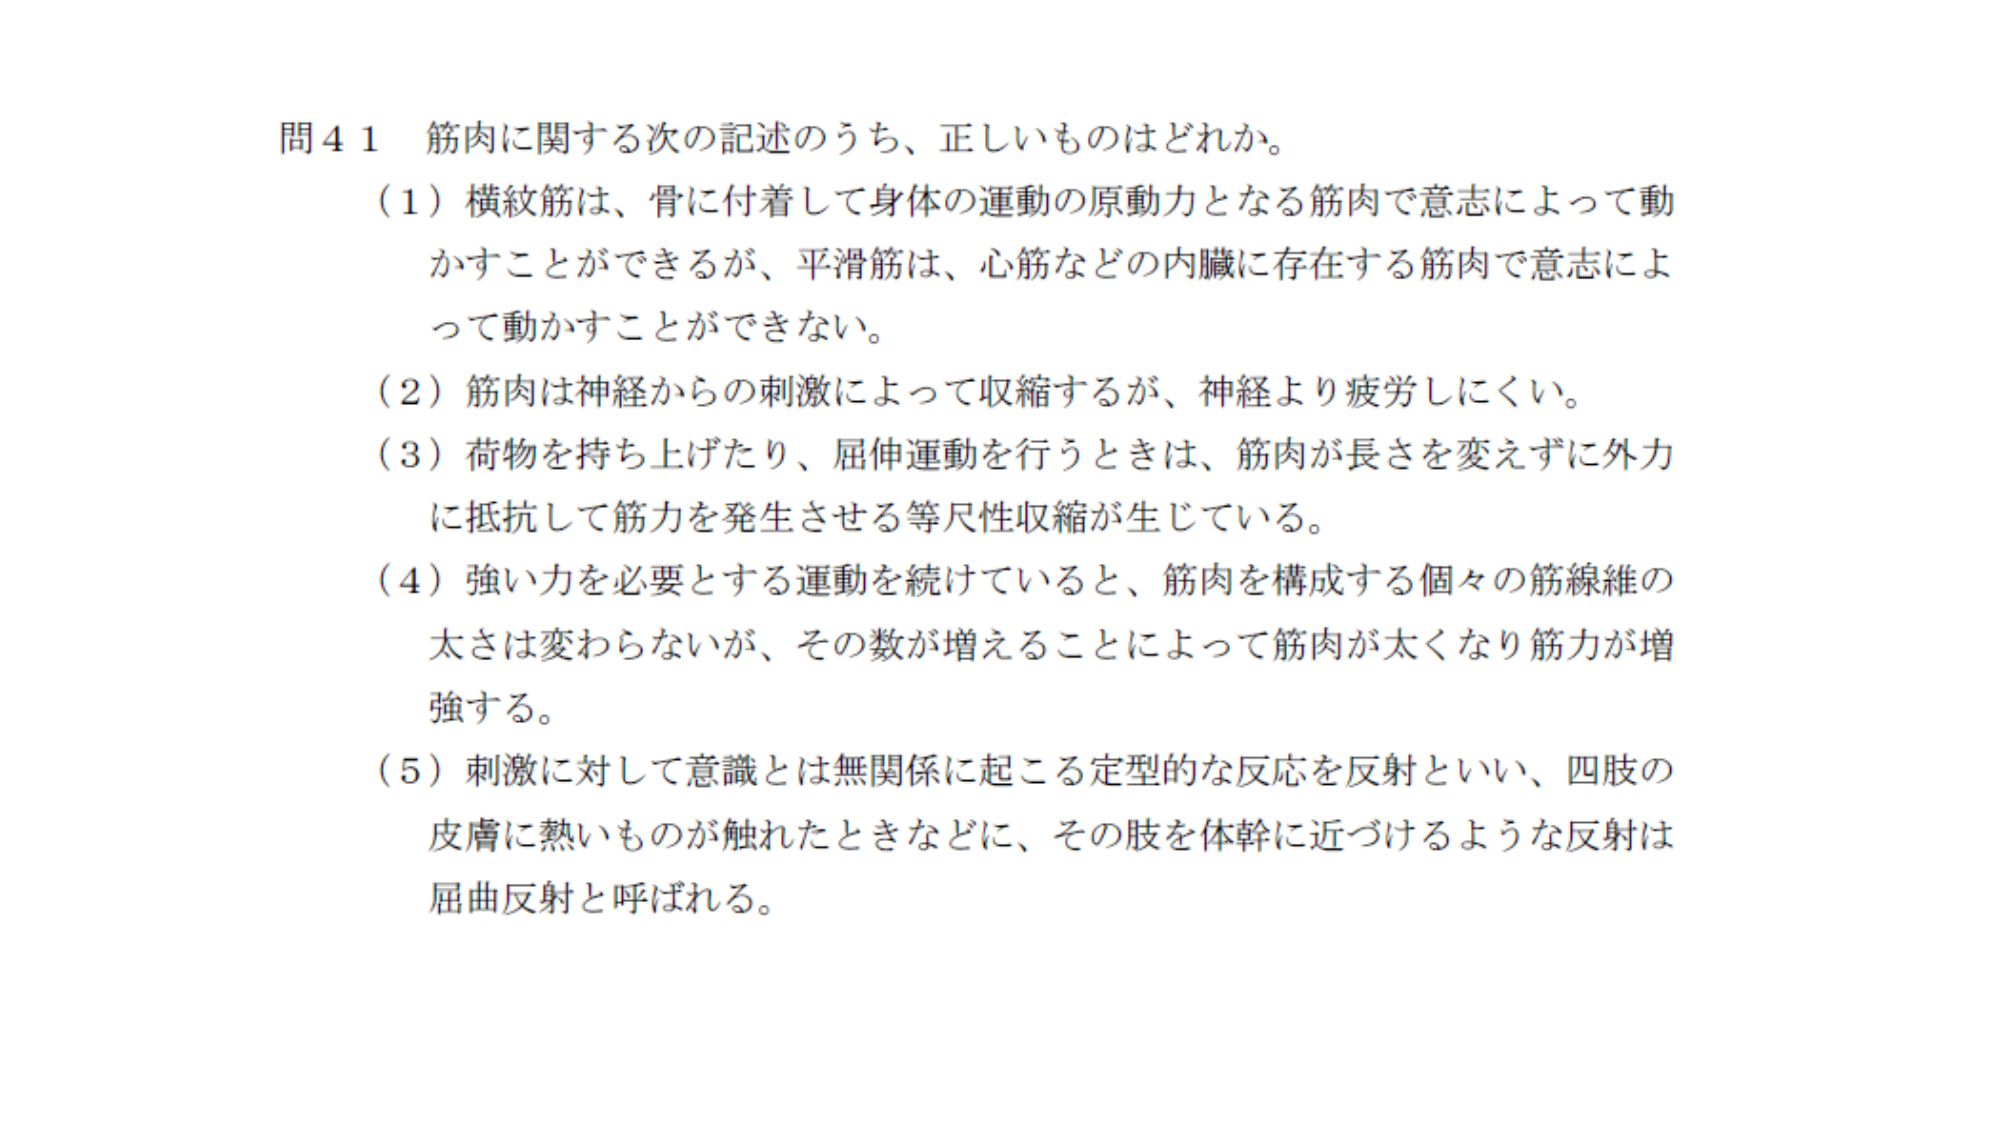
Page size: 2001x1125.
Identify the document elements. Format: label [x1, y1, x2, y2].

picture [277, 102, 1691, 942]
